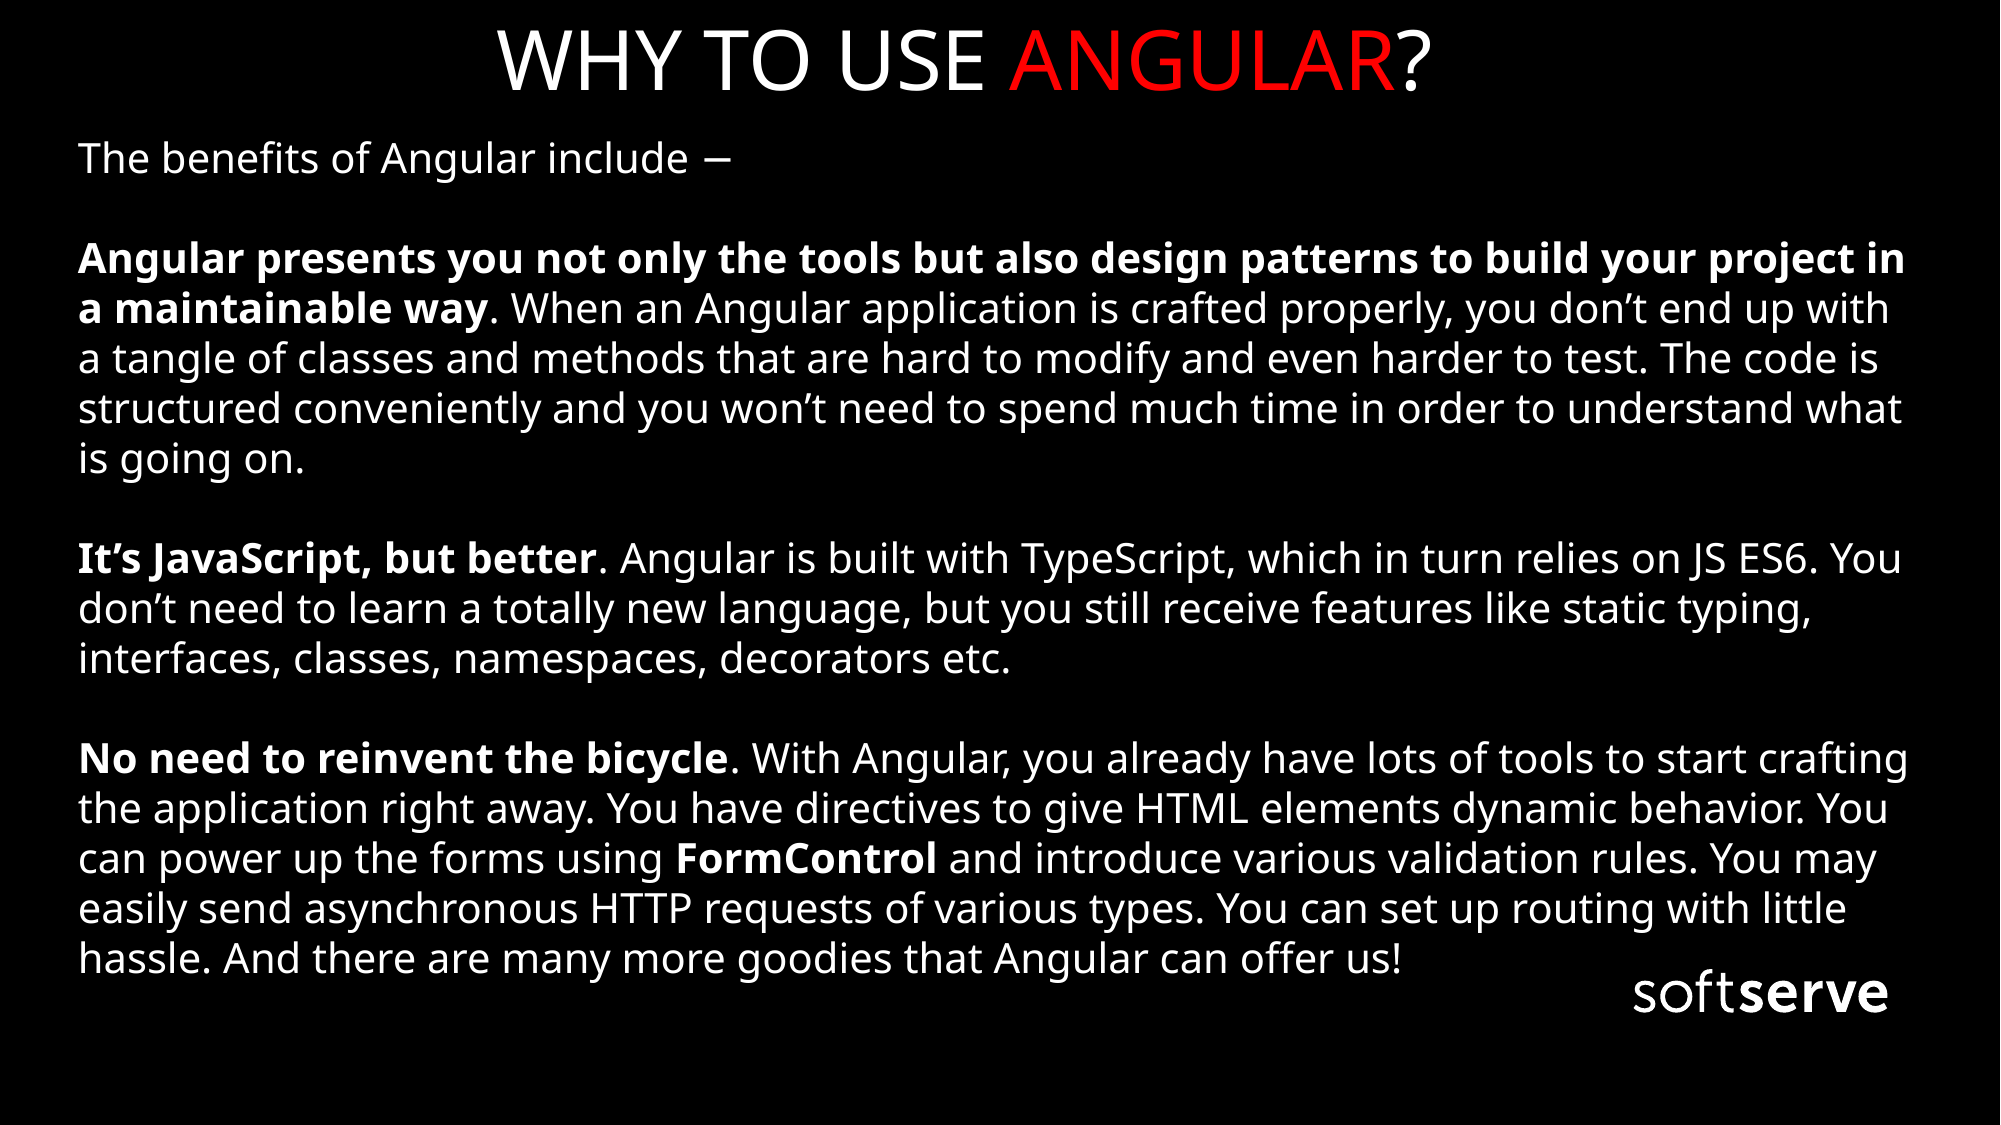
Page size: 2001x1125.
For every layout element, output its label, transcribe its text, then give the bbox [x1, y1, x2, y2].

text_box The benefits of Angular include − Angular presents you not only the tools but also design patterns to build your project in a maintainable way. When an Angular application is crafted properly, you don’t end up with a tangle of classes and methods that are hard to modify and even harder to test. The code is structured conveniently and you won’t need to spend much time in order to understand what is going on. It’s JavaScript, but better. Angular is built with TypeScript, which in turn relies on JS ES6. You don’t need to learn a totally new language, but you still receive features like static typing, interfaces, classes, namespaces, decorators etc. No need to reinvent the bicycle. With Angular, you already have lots of tools to start crafting the application right away. You have directives to give HTML elements dynamic behavior. You can power up the forms using FormControl and introduce various validation rules. You may easily send asynchronous HTTP requests of various types. You can set up routing with little hassle. And there are many more goodies that Angular can offer us! [63, 124, 1928, 990]
title WHY TO USE ANGULAR? [496, 0, 1495, 124]
